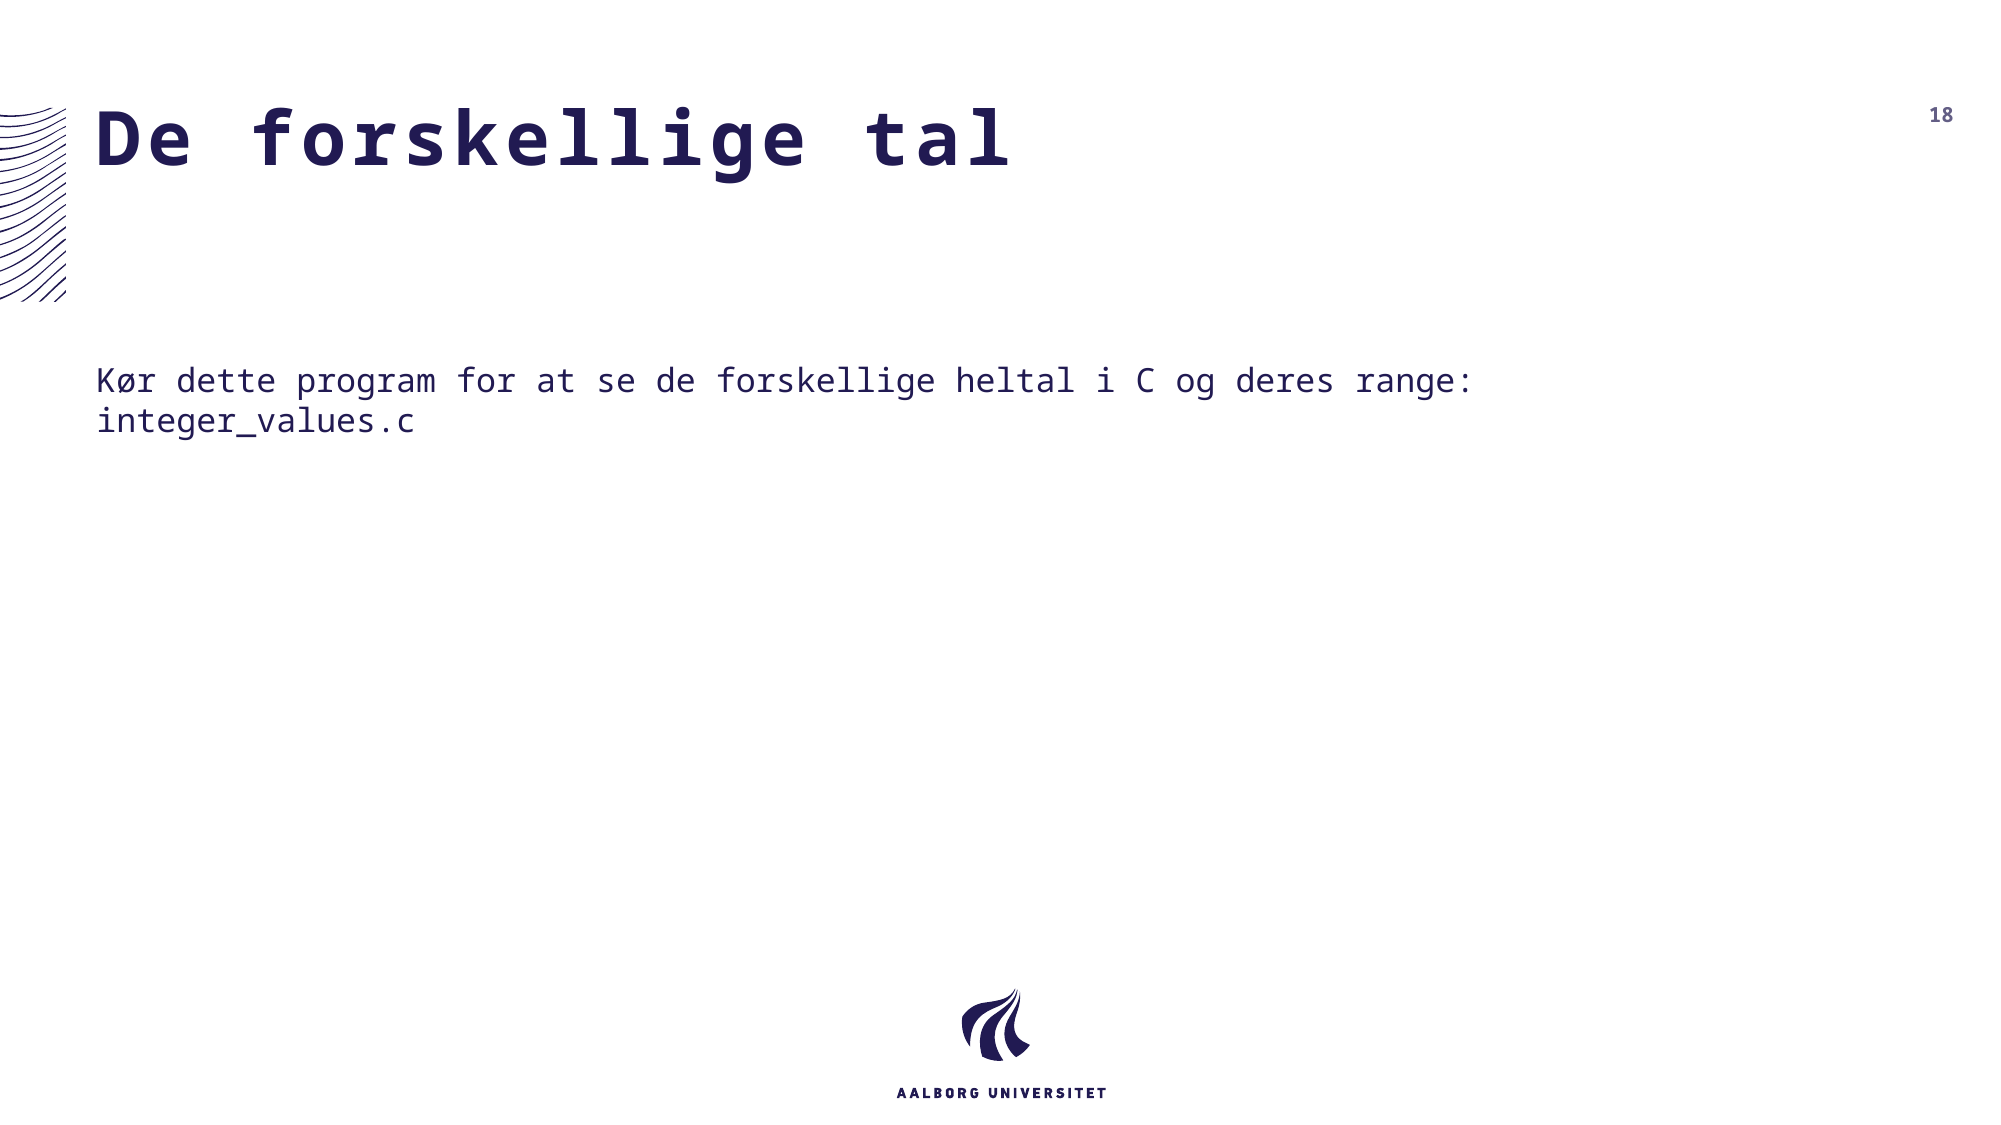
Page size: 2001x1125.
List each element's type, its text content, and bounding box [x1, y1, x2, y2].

title De forskellige tal [96, 58, 1386, 325]
list Kør dette program for at se de forskellige heltal i C og deres range: integer_values.c [96, 351, 1604, 968]
slide_number 18 [1860, 97, 1954, 135]
